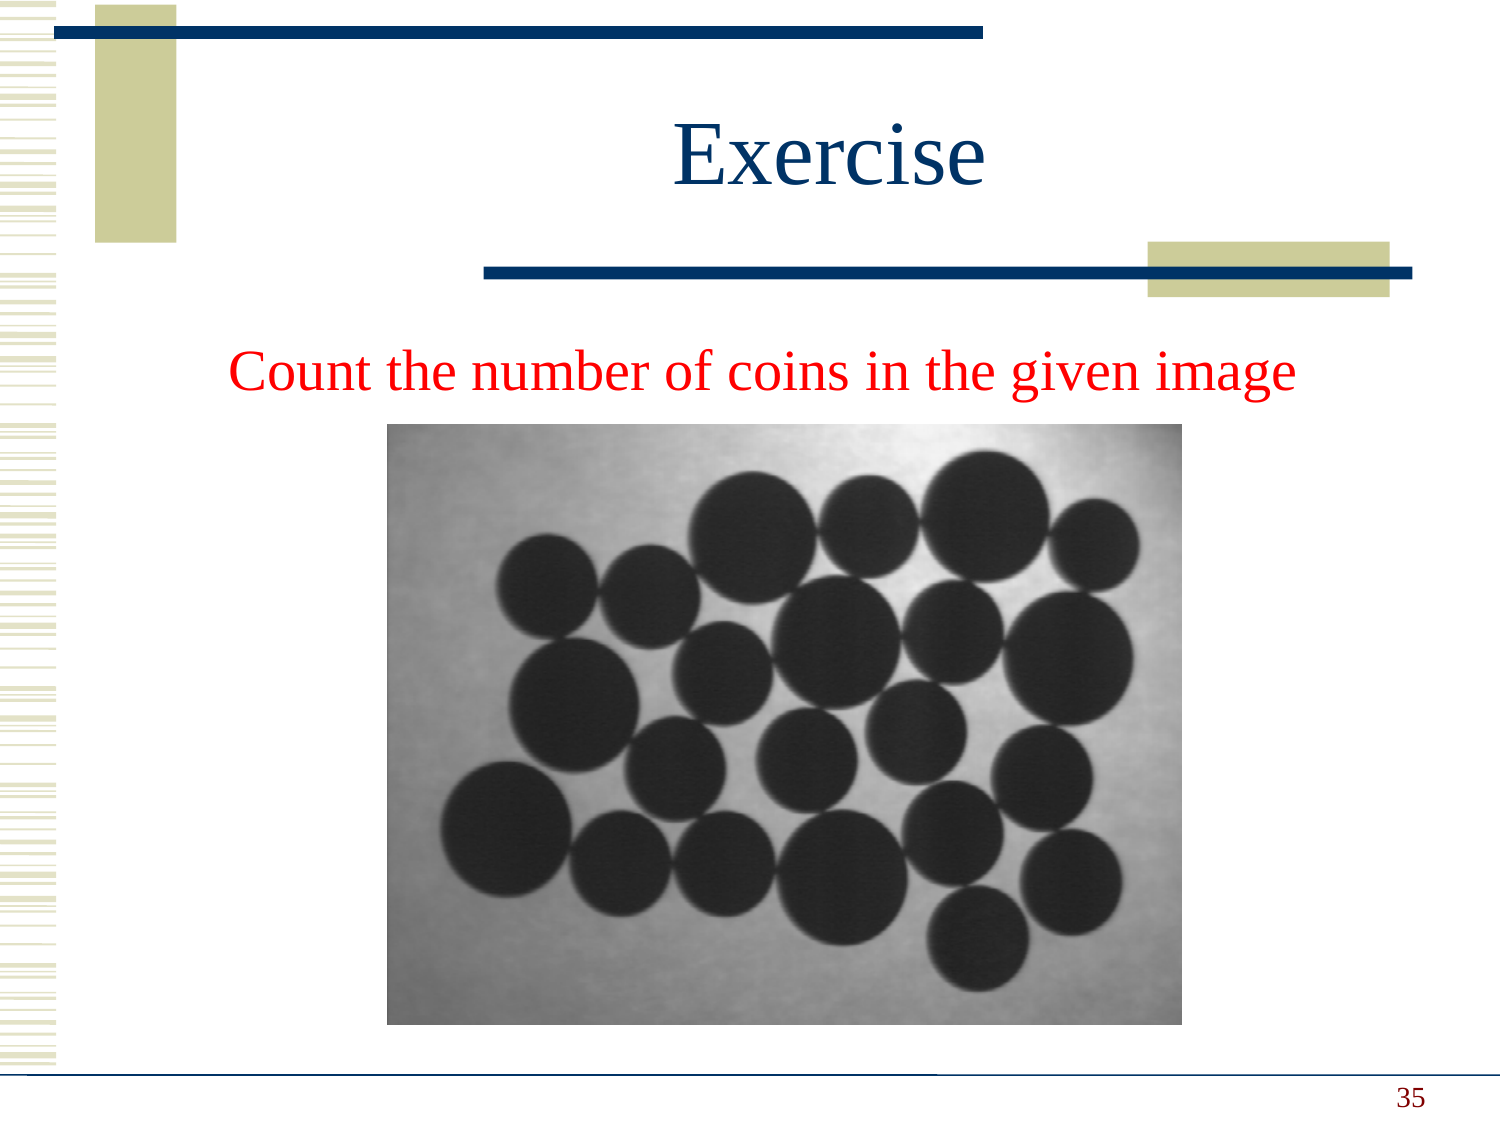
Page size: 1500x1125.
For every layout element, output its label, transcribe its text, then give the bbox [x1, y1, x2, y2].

picture [387, 424, 1182, 1026]
text_box 35 [1080, 1046, 1441, 1121]
title Exercise [224, 62, 1436, 251]
text_box Count the number of coins in the given image [214, 324, 1313, 410]
